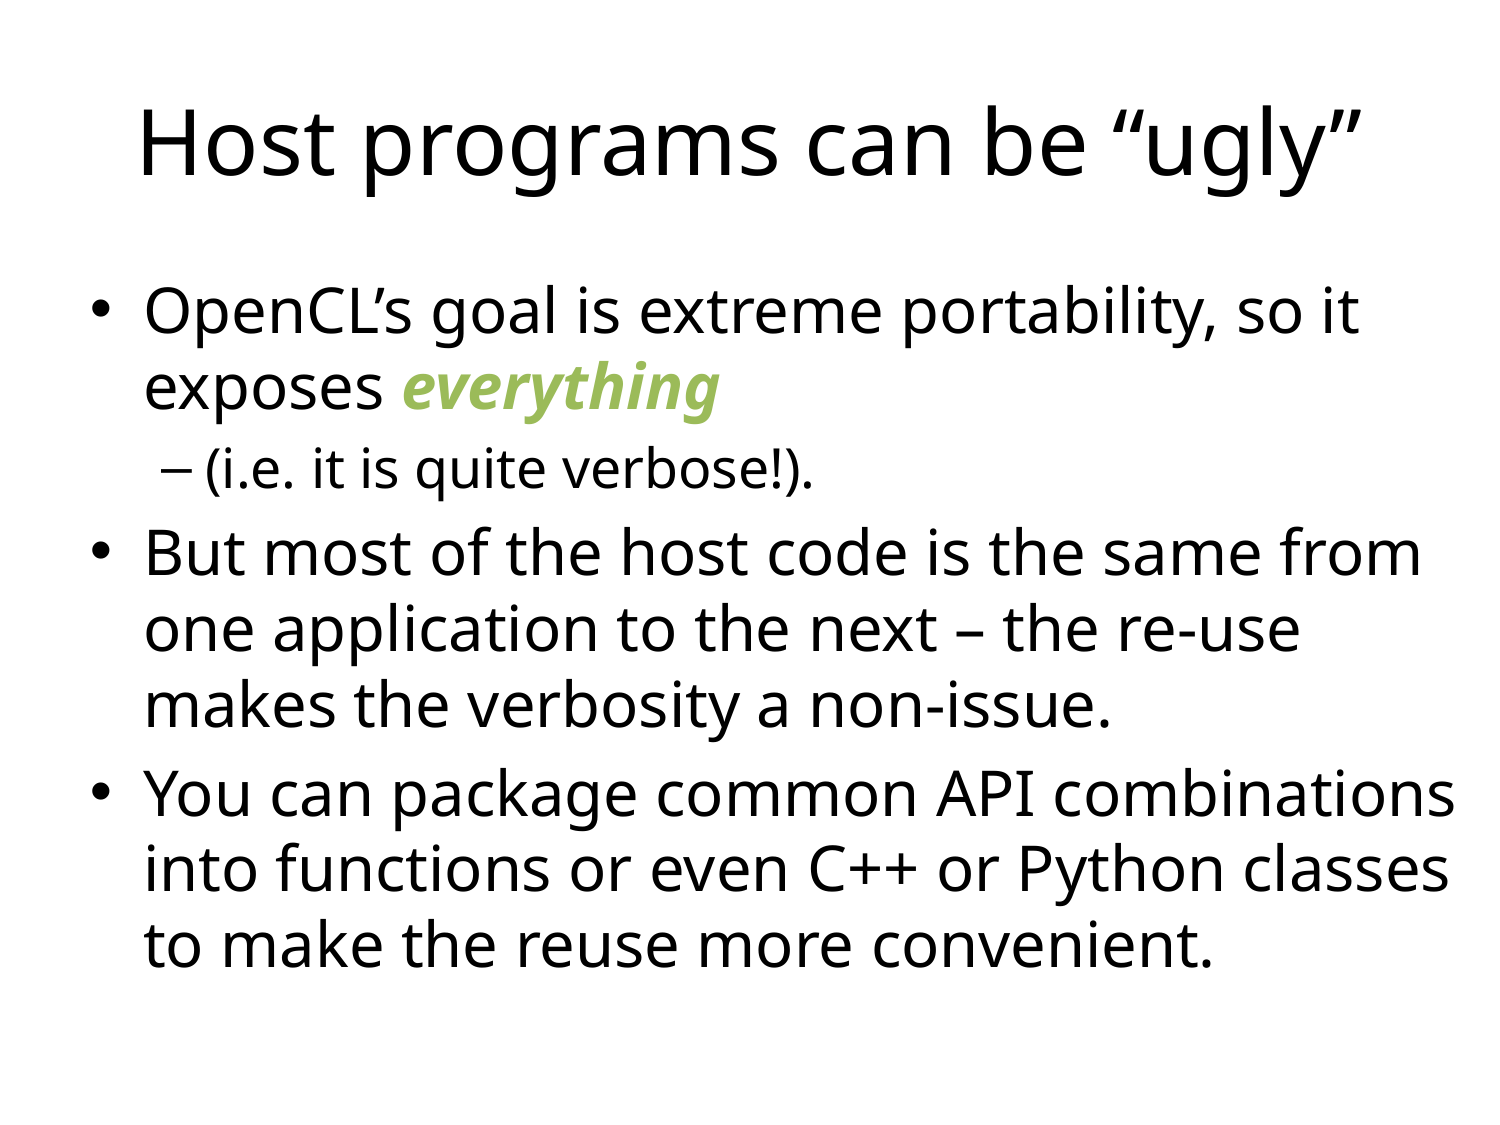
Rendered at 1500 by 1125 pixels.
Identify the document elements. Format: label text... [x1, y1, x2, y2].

text_box Host programs can be “ugly” [75, 45, 1425, 233]
text_box OpenCL’s goal is extreme portability, so it exposes everything (i.e. it is quite verbose!). But most of the host code is the same from one application to the next – the re-use makes the verbosity a non-issue. You can package common API combinations into functions or even C++ or Python classes to make the reuse more convenient. [74, 262, 1483, 1005]
